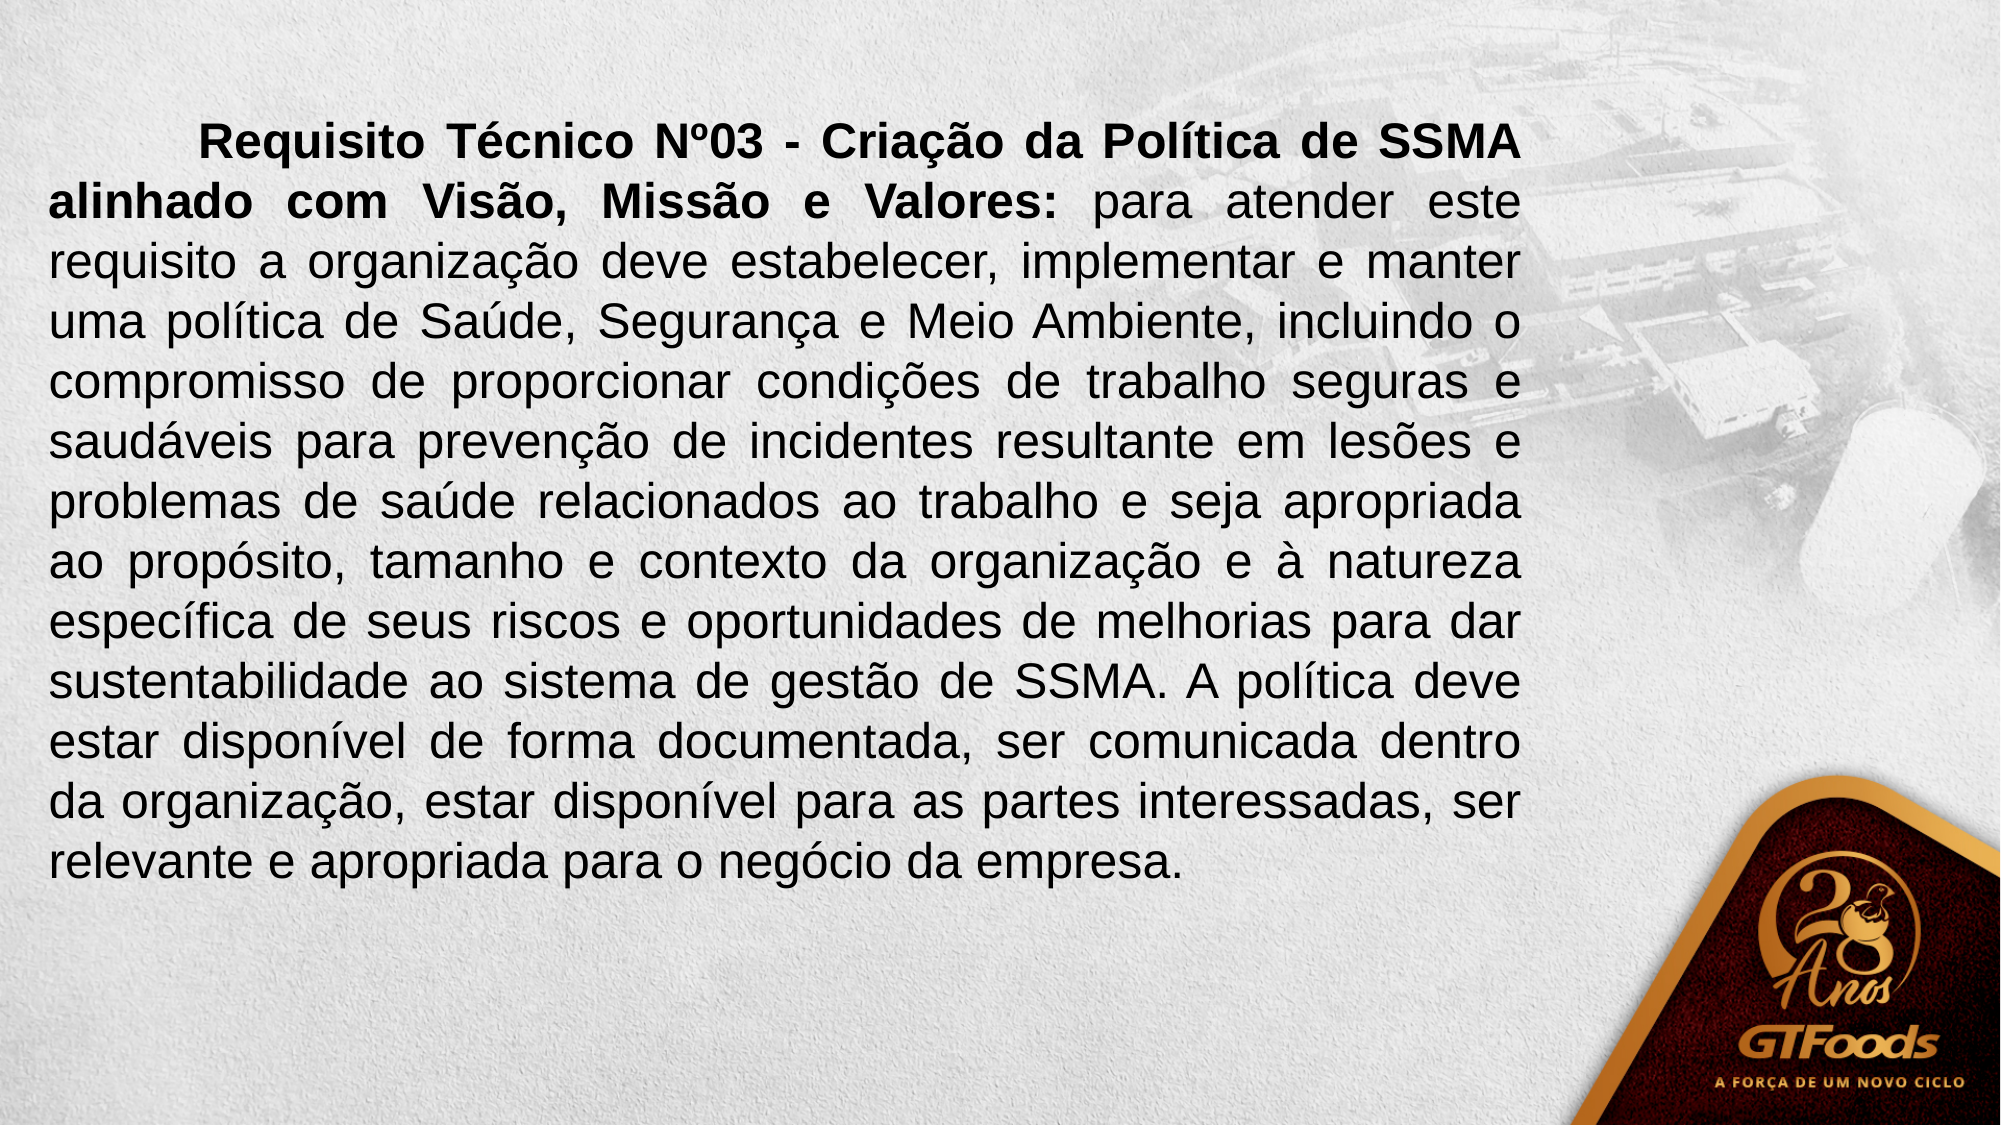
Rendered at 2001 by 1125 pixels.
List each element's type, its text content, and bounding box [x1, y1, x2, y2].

picture [0, 0, 2001, 1125]
subtitle Requisito Técnico Nº03 - Criação da Política de SSMA alinhado com Visão, Missão e Valores: para atender este requisito a organização deve estabelecer, implementar e manter uma política de Saúde, Segurança e Meio Ambiente, incluindo o compromisso de proporcionar condições de trabalho seguras e saudáveis para prevenção de incidentes resultante em lesões e problemas de saúde relacionados ao trabalho e seja apropriada ao propósito, tamanho e contexto da organização e à natureza específica de seus riscos e oportunidades de melhorias para dar sustentabilidade ao sistema de gestão de SSMA. A política deve estar disponível de forma documentada, ser comunicada dentro da organização, estar disponível para as partes interessadas, ser relevante e apropriada para o negócio da empresa. [33, 101, 1538, 1060]
